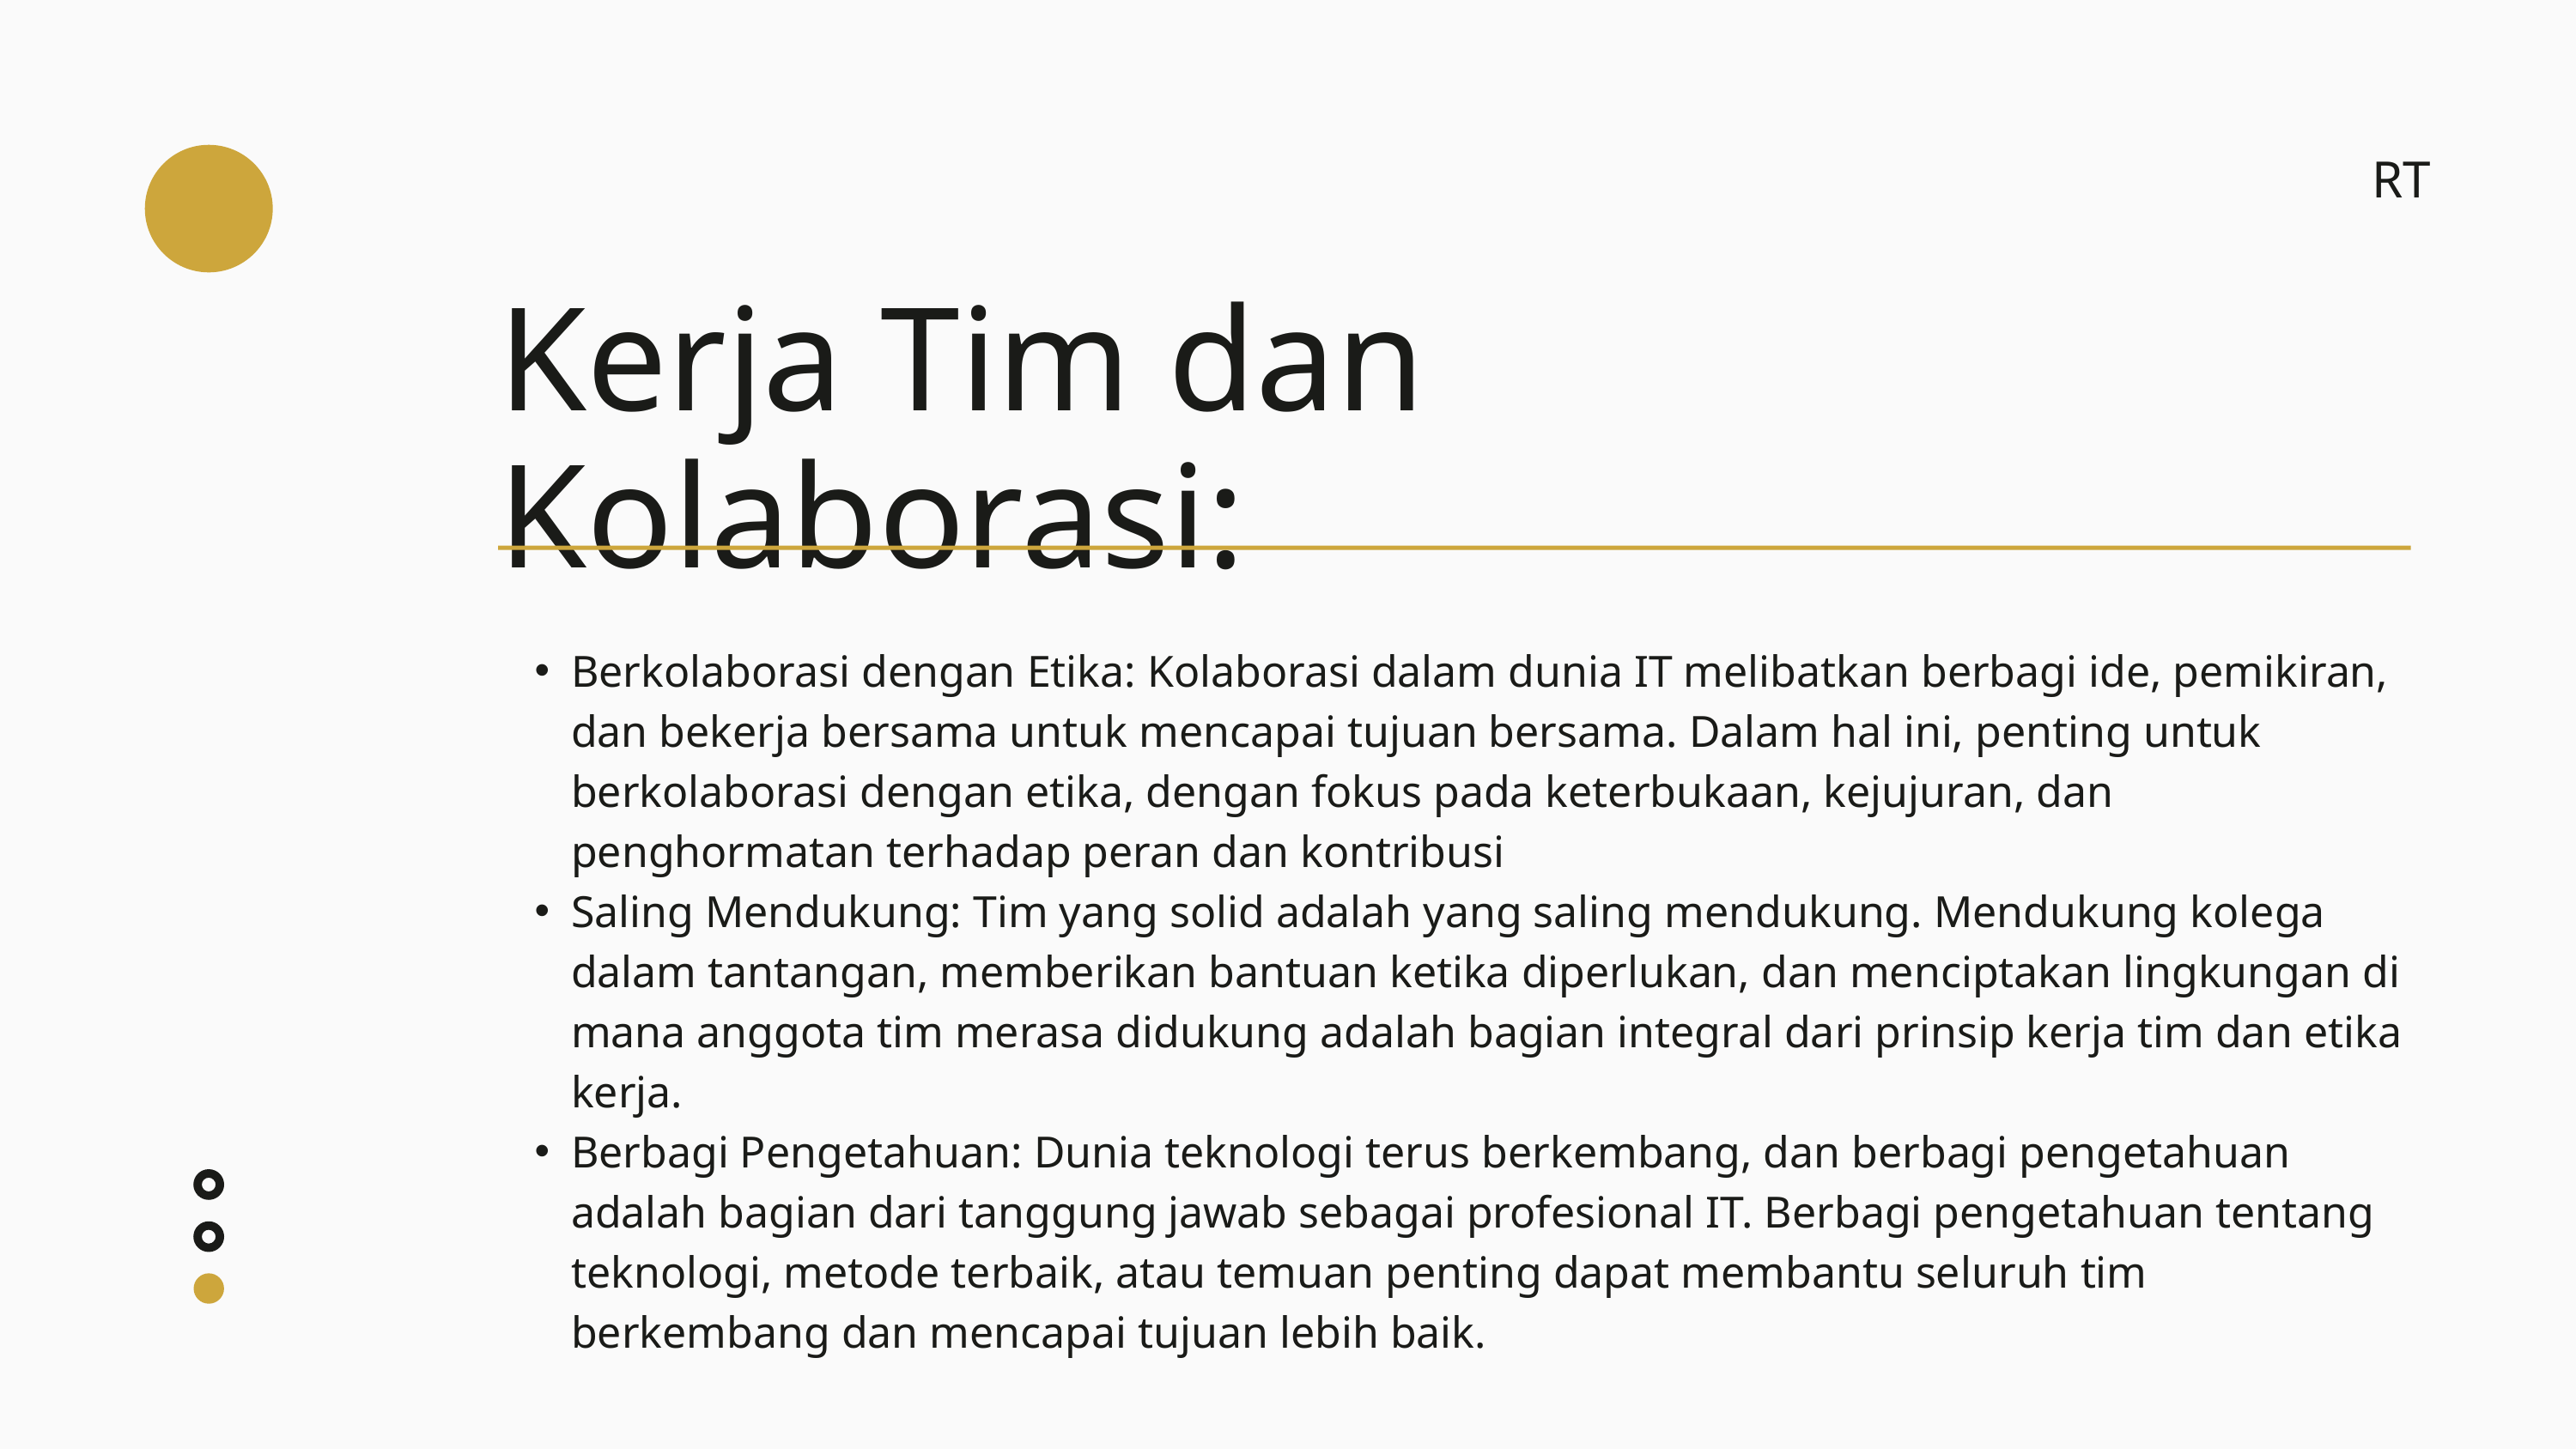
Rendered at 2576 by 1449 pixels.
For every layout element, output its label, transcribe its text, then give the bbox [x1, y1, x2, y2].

text_box Kerja Tim dan Kolaborasi: [498, 282, 2168, 545]
text_box Berkolaborasi dengan Etika: Kolaborasi dalam dunia IT melibatkan berbagi ide, pemikiran, dan bekerja bersama untuk mencapai tujuan bersama. Dalam hal ini, penting untuk berkolaborasi dengan etika, dengan fokus pada keterbukaan, kejujuran, dan penghormatan terhadap peran dan kontribusi Saling Mendukung: Tim yang solid adalah yang saling mendukung. Mendukung kolega dalam tantangan, memberikan bantuan ketika diperlukan, dan menciptakan lingkungan di mana anggota tim merasa didukung adalah bagian integral dari prinsip kerja tim dan etika kerja. Berbagi Pengetahuan: Dunia teknologi terus berkembang, dan berbagi pengetahuan adalah bagian dari tanggung jawab sebagai profesional IT. Berbagi pengetahuan tentang teknologi, metode terbaik, atau temuan penting dapat membantu seluruh tim berkembang dan mencapai tujuan lebih baik. [498, 635, 2411, 1357]
text_box [498, 545, 2411, 550]
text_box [144, 144, 273, 273]
text_box Kerja Tim dan Kolaborasi: [498, 550, 2168, 597]
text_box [141, 1221, 276, 1252]
text_box RT [2330, 153, 2432, 209]
